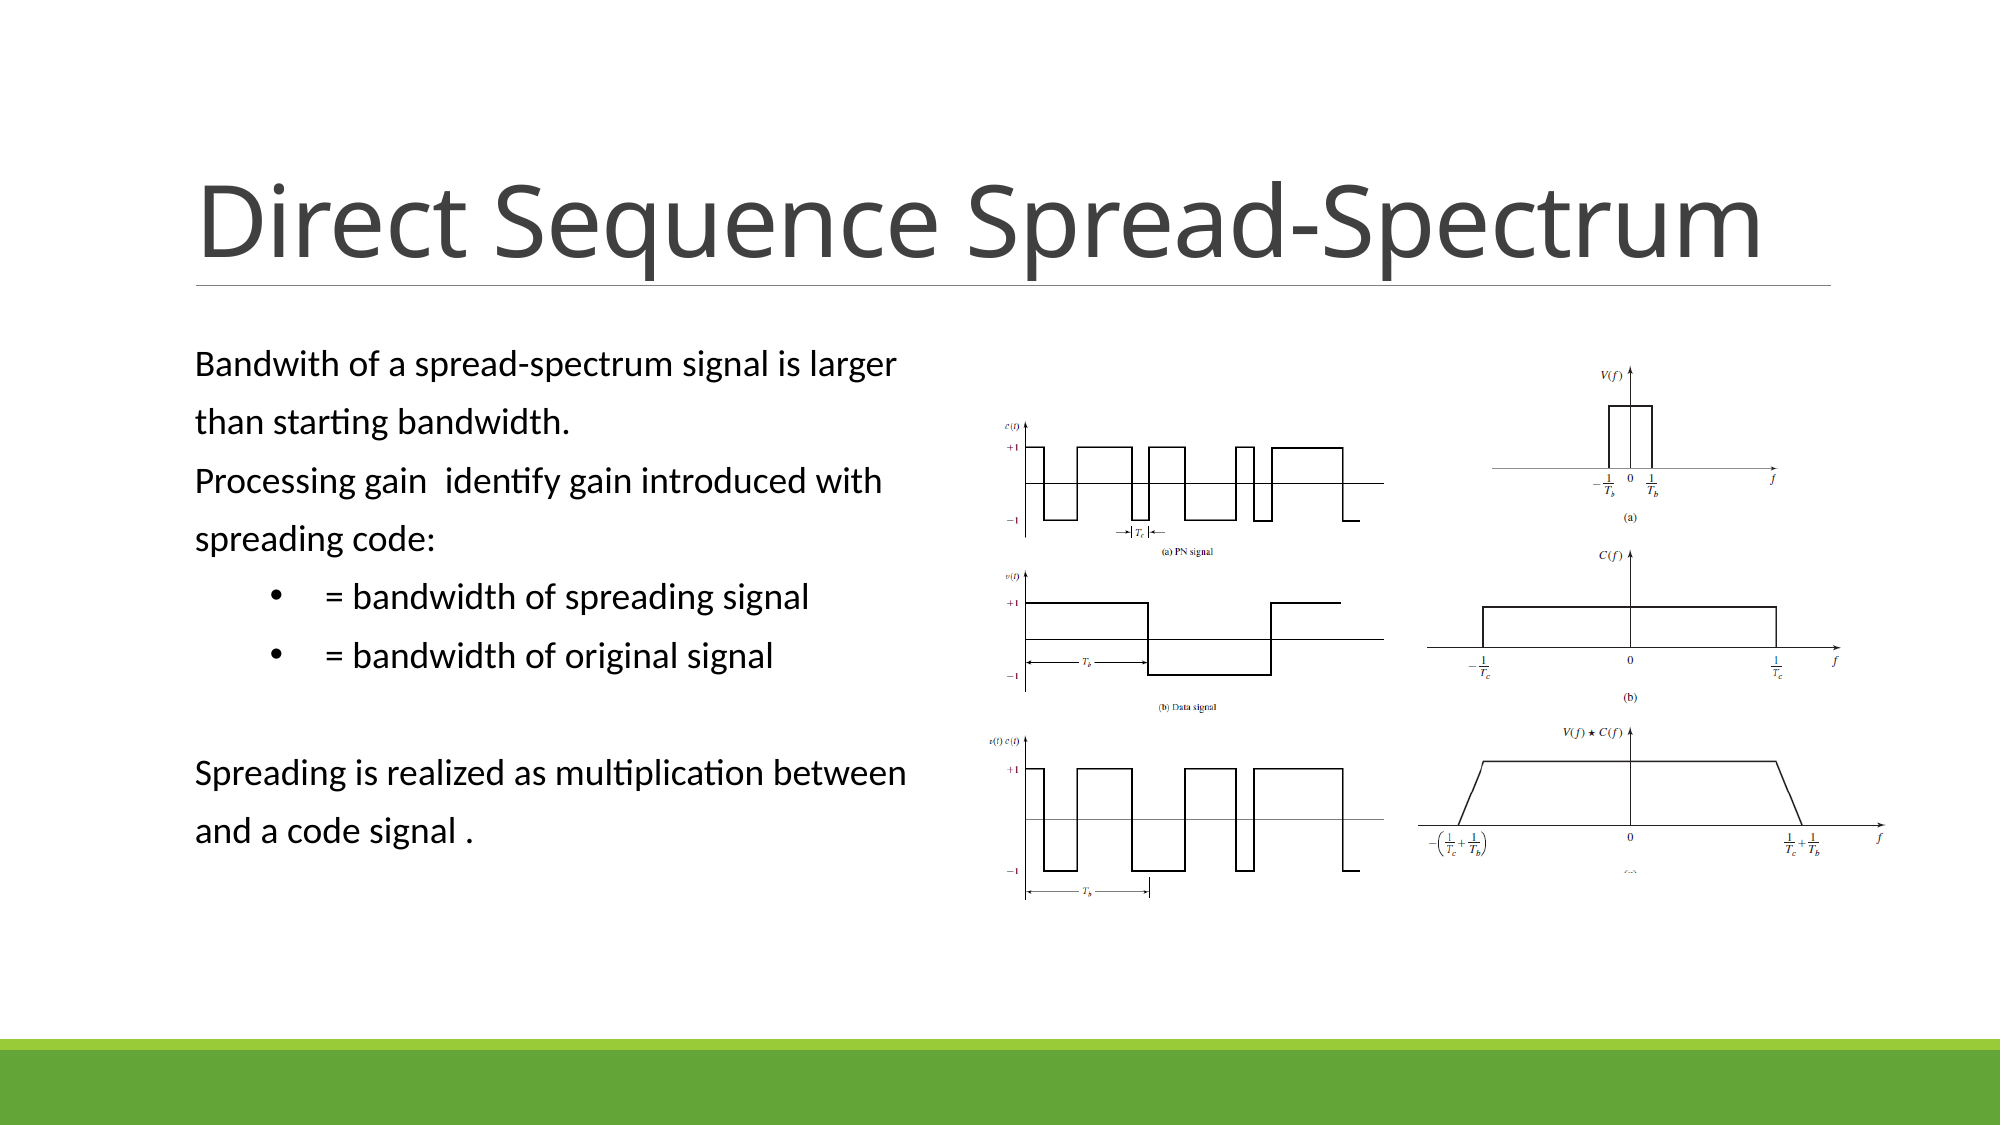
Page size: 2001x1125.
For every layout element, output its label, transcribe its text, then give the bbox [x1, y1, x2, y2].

title Direct Sequence Spread-Spectrum [180, 47, 1830, 285]
picture [976, 347, 1906, 910]
